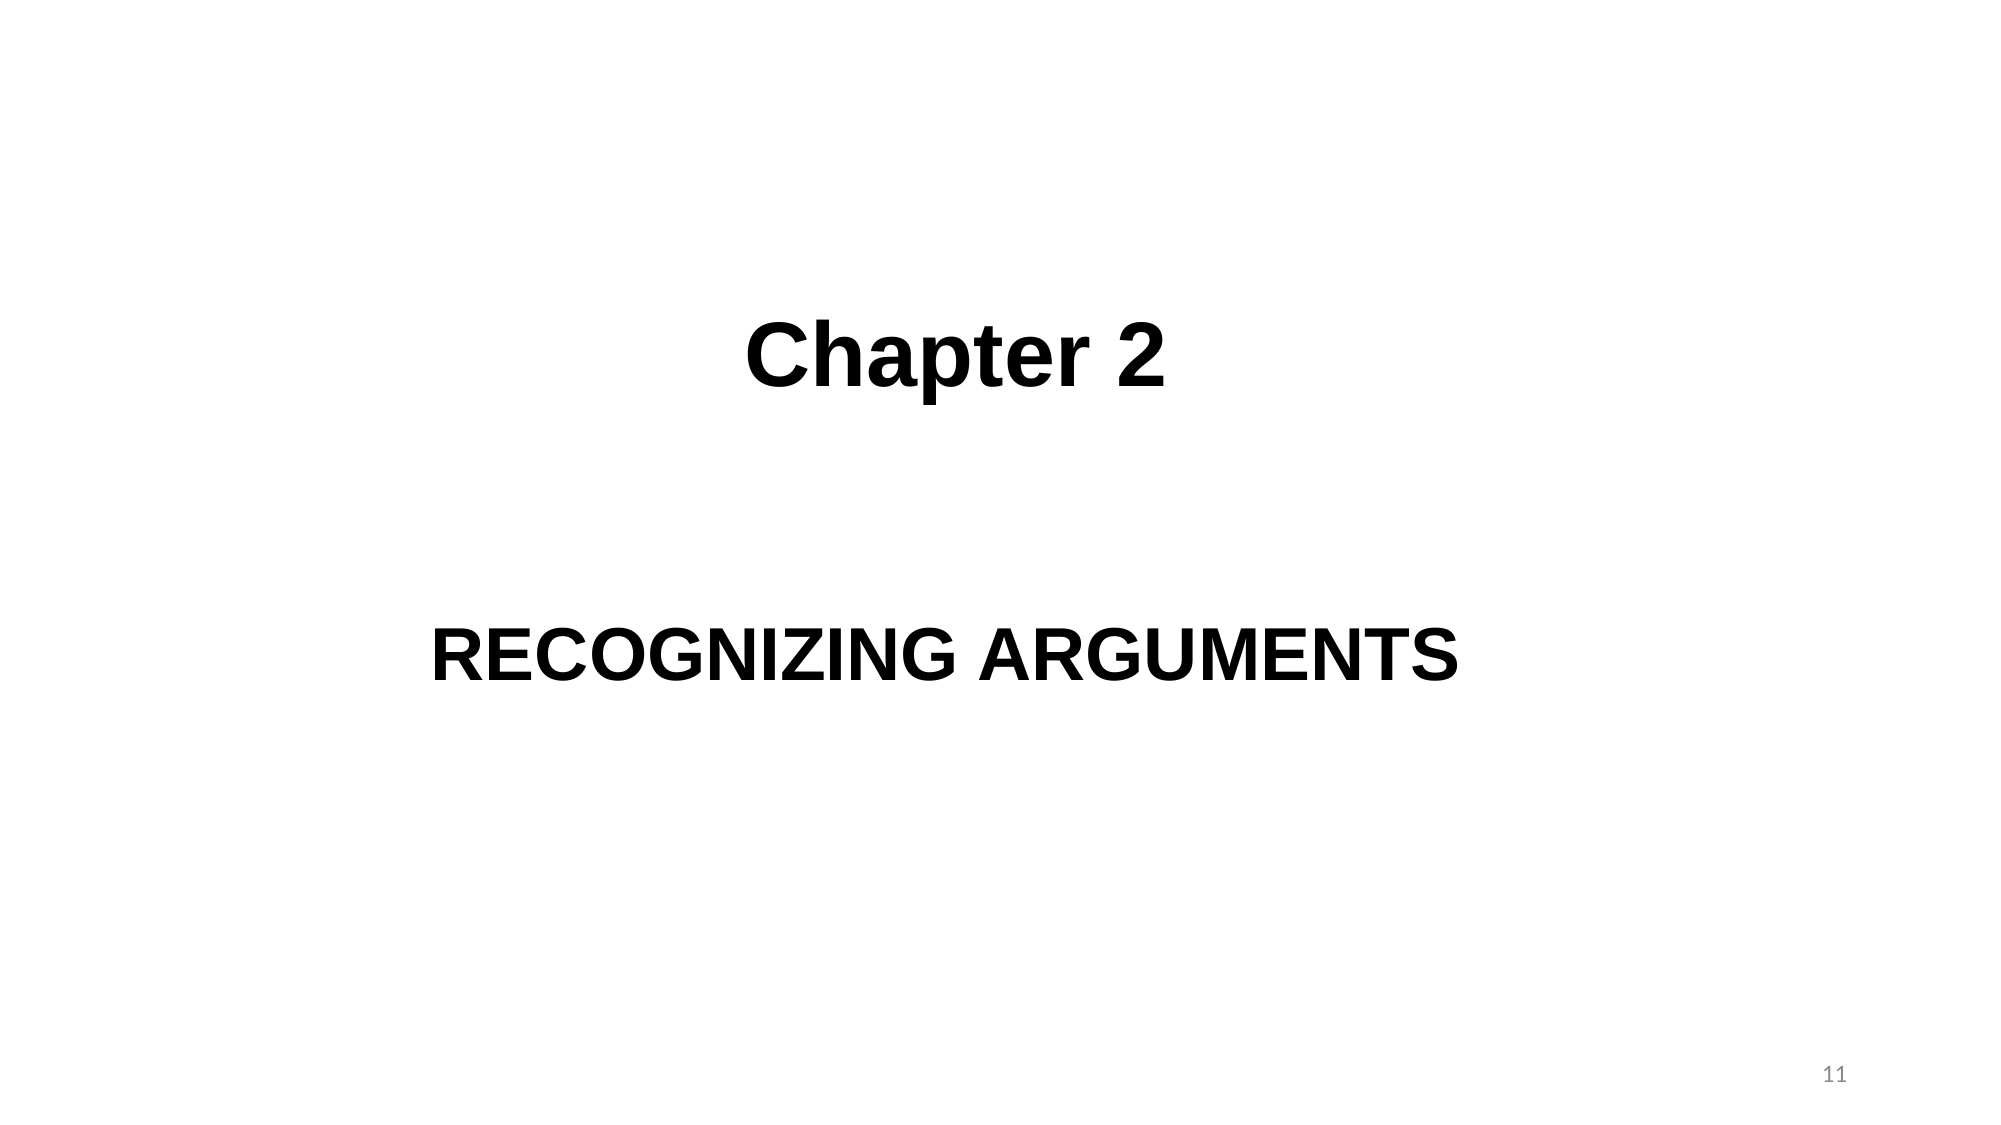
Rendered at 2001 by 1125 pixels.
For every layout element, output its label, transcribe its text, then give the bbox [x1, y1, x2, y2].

text_box Chapter 2 RECOGNIZING ARGUMENTS [274, 287, 1638, 703]
slide_number 11 [1412, 1042, 1863, 1103]
